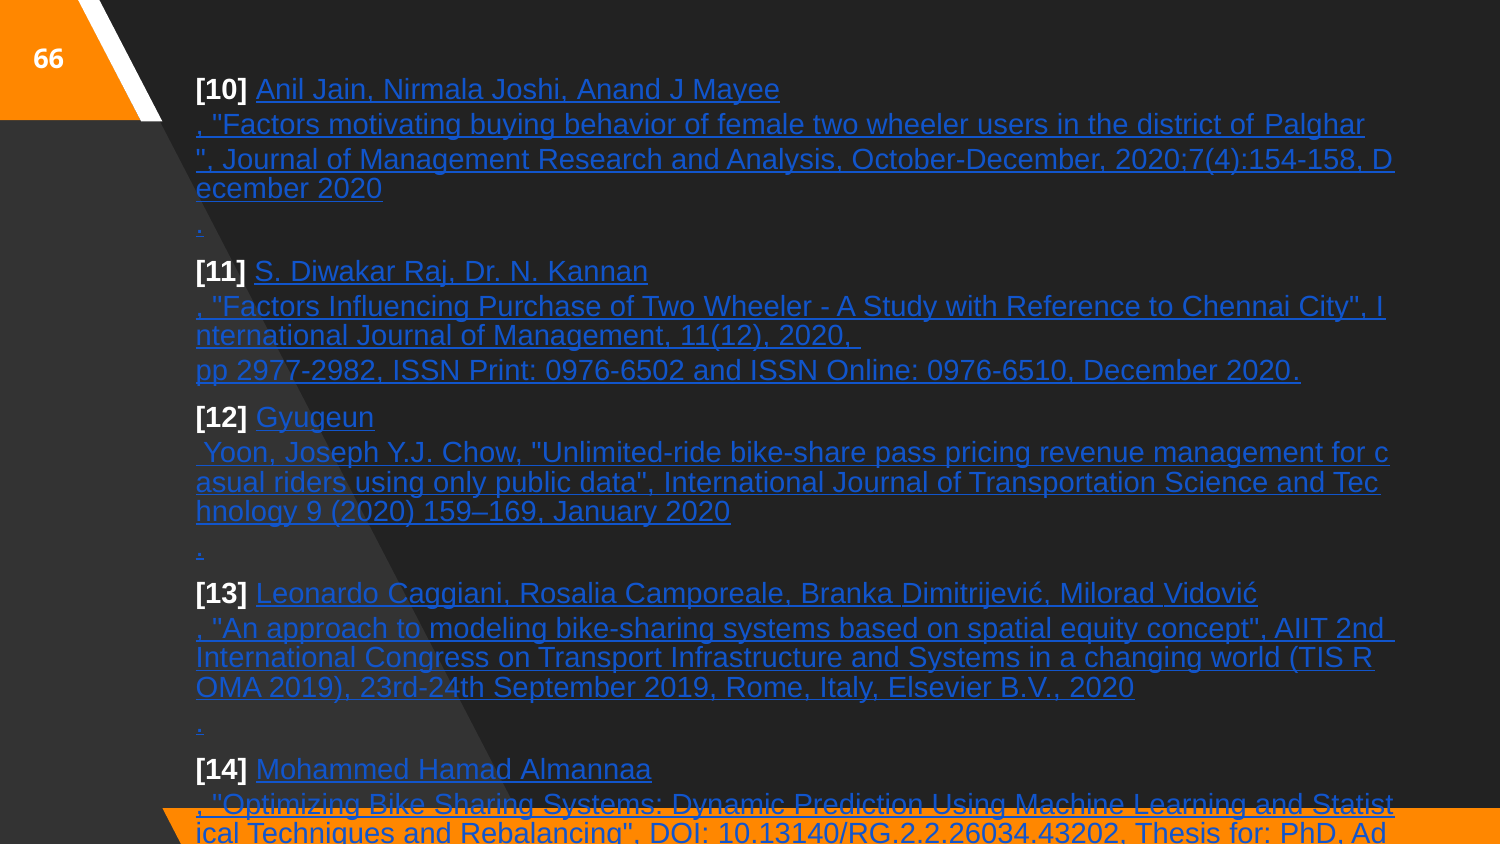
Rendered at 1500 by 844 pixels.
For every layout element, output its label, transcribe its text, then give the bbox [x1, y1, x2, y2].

text_box [10] Anil Jain, Nirmala Joshi, Anand J Mayee, "Factors motivating buying behavior of female two wheeler users in the district of Palghar", Journal of Management Research and Analysis, October-December, 2020;7(4):154-158, December 2020. [11] S. Diwakar Raj, Dr. N. Kannan, "Factors Influencing Purchase of Two Wheeler - A Study with Reference to Chennai City", International Journal of Management, 11(12), 2020, pp 2977-2982, ISSN Print: 0976-6502 and ISSN Online: 0976-6510, December 2020. [12] Gyugeun Yoon, Joseph Y.J. Chow, "Unlimited-ride bike-share pass pricing revenue management for casual riders using only public data", International Journal of Transportation Science and Technology 9 (2020) 159–169, January 2020. [13] Leonardo Caggiani, Rosalia Camporeale, Branka Dimitrijević, Milorad Vidović, "An approach to modeling bike-sharing systems based on spatial equity concept", AIIT 2nd International Congress on Transport Infrastructure and Systems in a changing world (TIS ROMA 2019), 23rd-24th September 2019, Rome, Italy, Elsevier B.V., 2020. [14] Mohammed Hamad Almannaa, "Optimizing Bike Sharing Systems: Dynamic Prediction Using Machine Learning and Statistical Techniques and Rebalancing", DOI: 10.13140/RG.2.2.26034.43202, Thesis for: PhD, Advisor: Hesham Rakha, Project: Bike Research, April 2019. [180, 55, 1412, 788]
slide_number 66 [0, 0, 98, 121]
